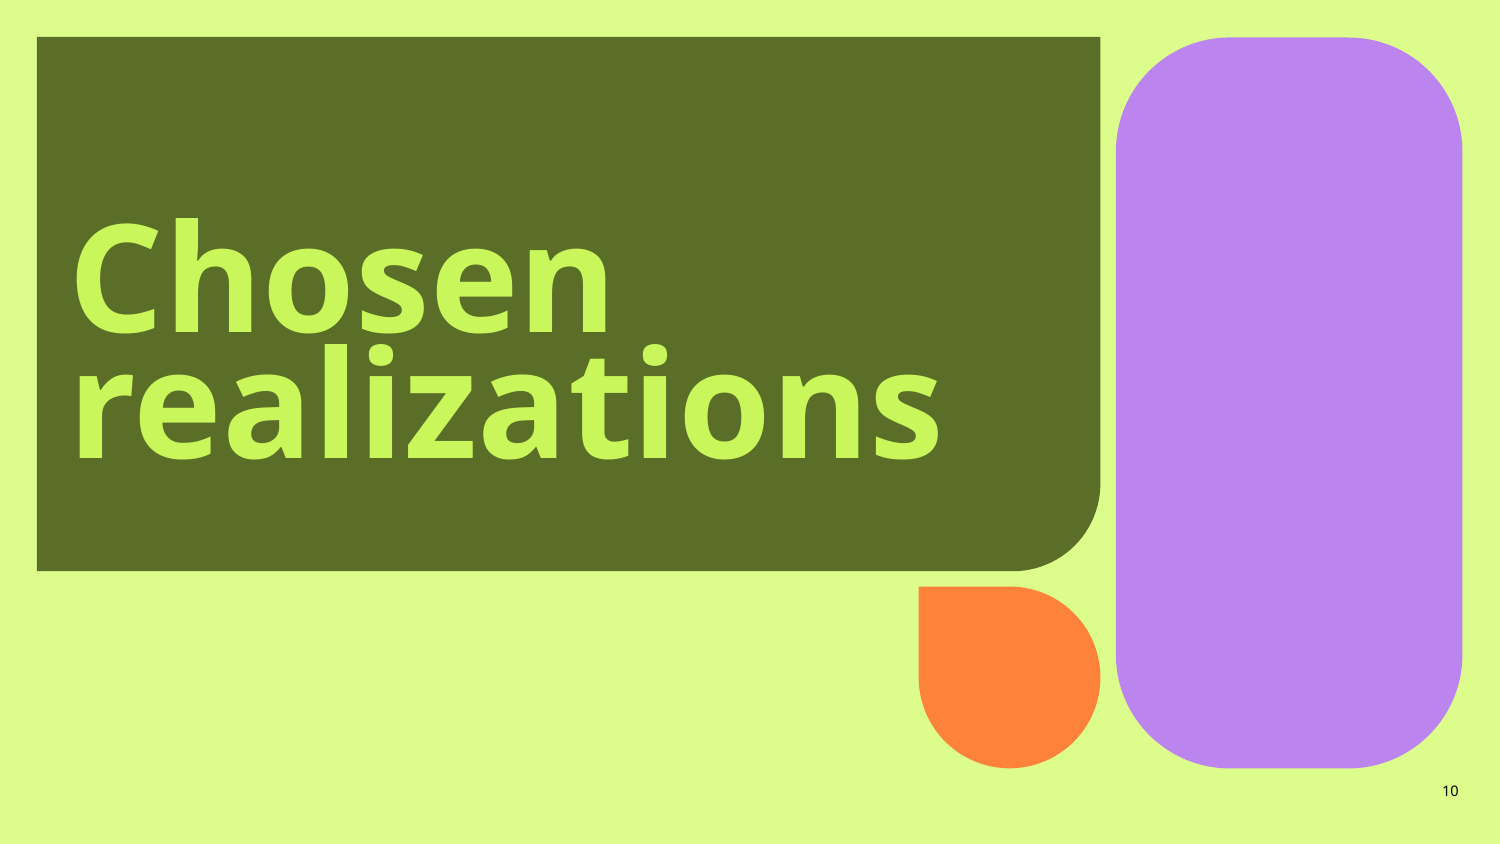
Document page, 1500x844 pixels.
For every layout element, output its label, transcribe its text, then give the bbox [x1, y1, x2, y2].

title Chosen realizations [68, 231, 1045, 484]
